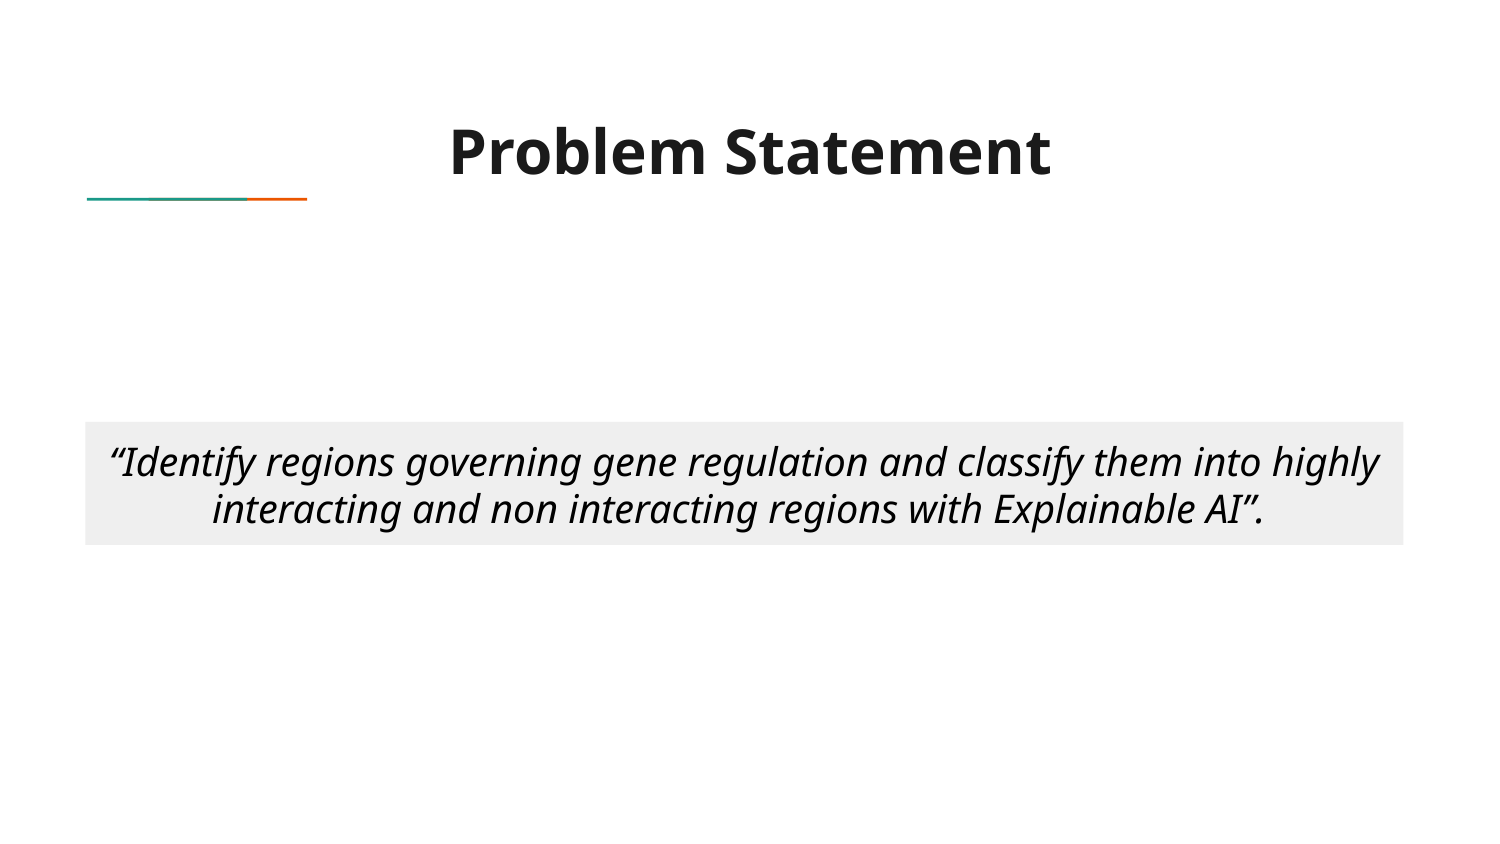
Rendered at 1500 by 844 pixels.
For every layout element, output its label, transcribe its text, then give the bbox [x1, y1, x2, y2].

title Problem Statement [119, 97, 1381, 207]
text_box “Identify regions governing gene regulation and classify them into highly interacting and non interacting regions with Explainable AI”. [85, 421, 1404, 545]
